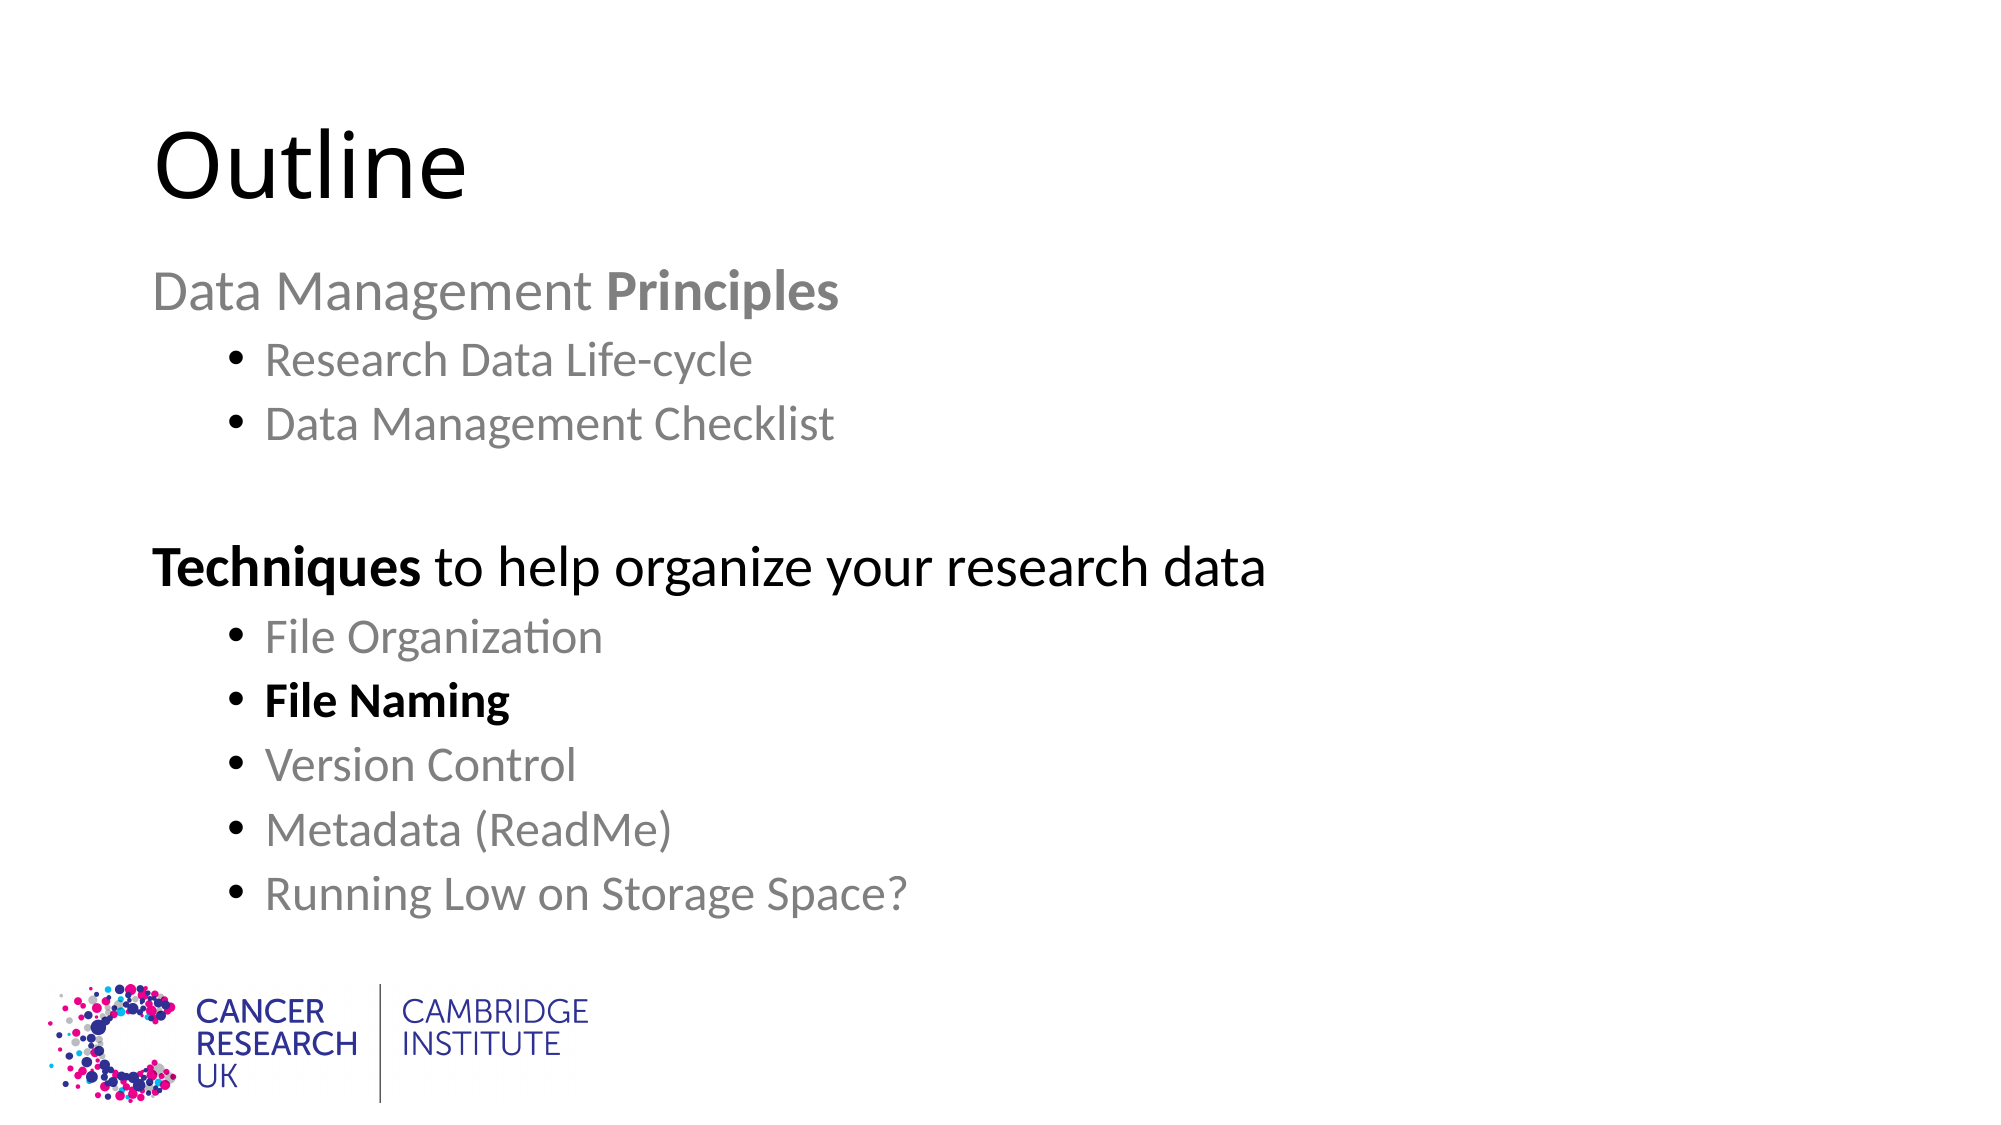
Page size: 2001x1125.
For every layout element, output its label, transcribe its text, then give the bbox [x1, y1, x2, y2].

picture [48, 984, 588, 1103]
title Outline [137, 59, 1863, 252]
list Data Management Principles Research Data Life-cycle Data Management Checklist Techniques to help organize your research data File Organization File Naming Version Control Metadata (ReadMe) Running Low on Storage Space? [137, 252, 1863, 967]
